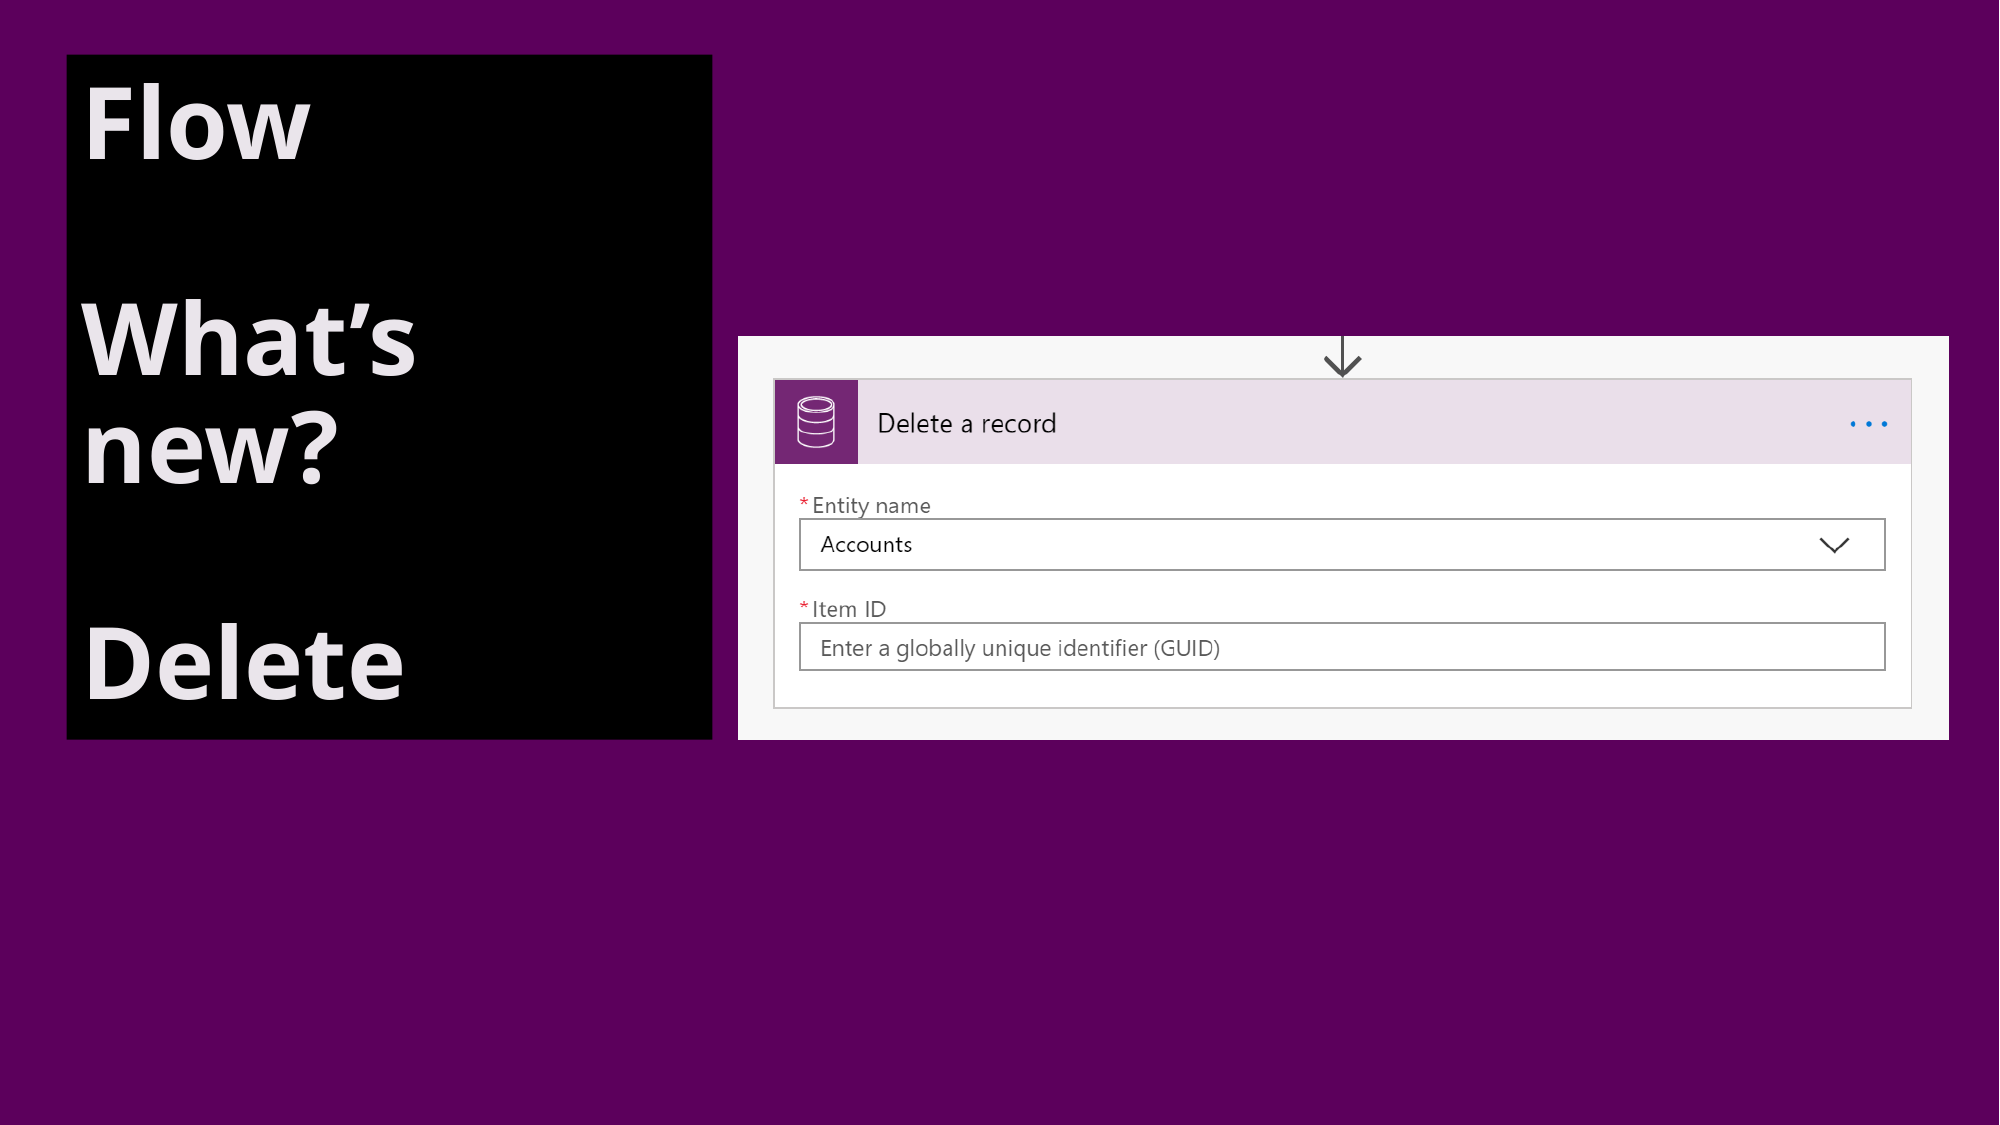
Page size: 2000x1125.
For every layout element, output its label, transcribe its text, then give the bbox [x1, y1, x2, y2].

title Flow What’s new? Delete [66, 54, 713, 740]
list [738, 336, 1949, 740]
